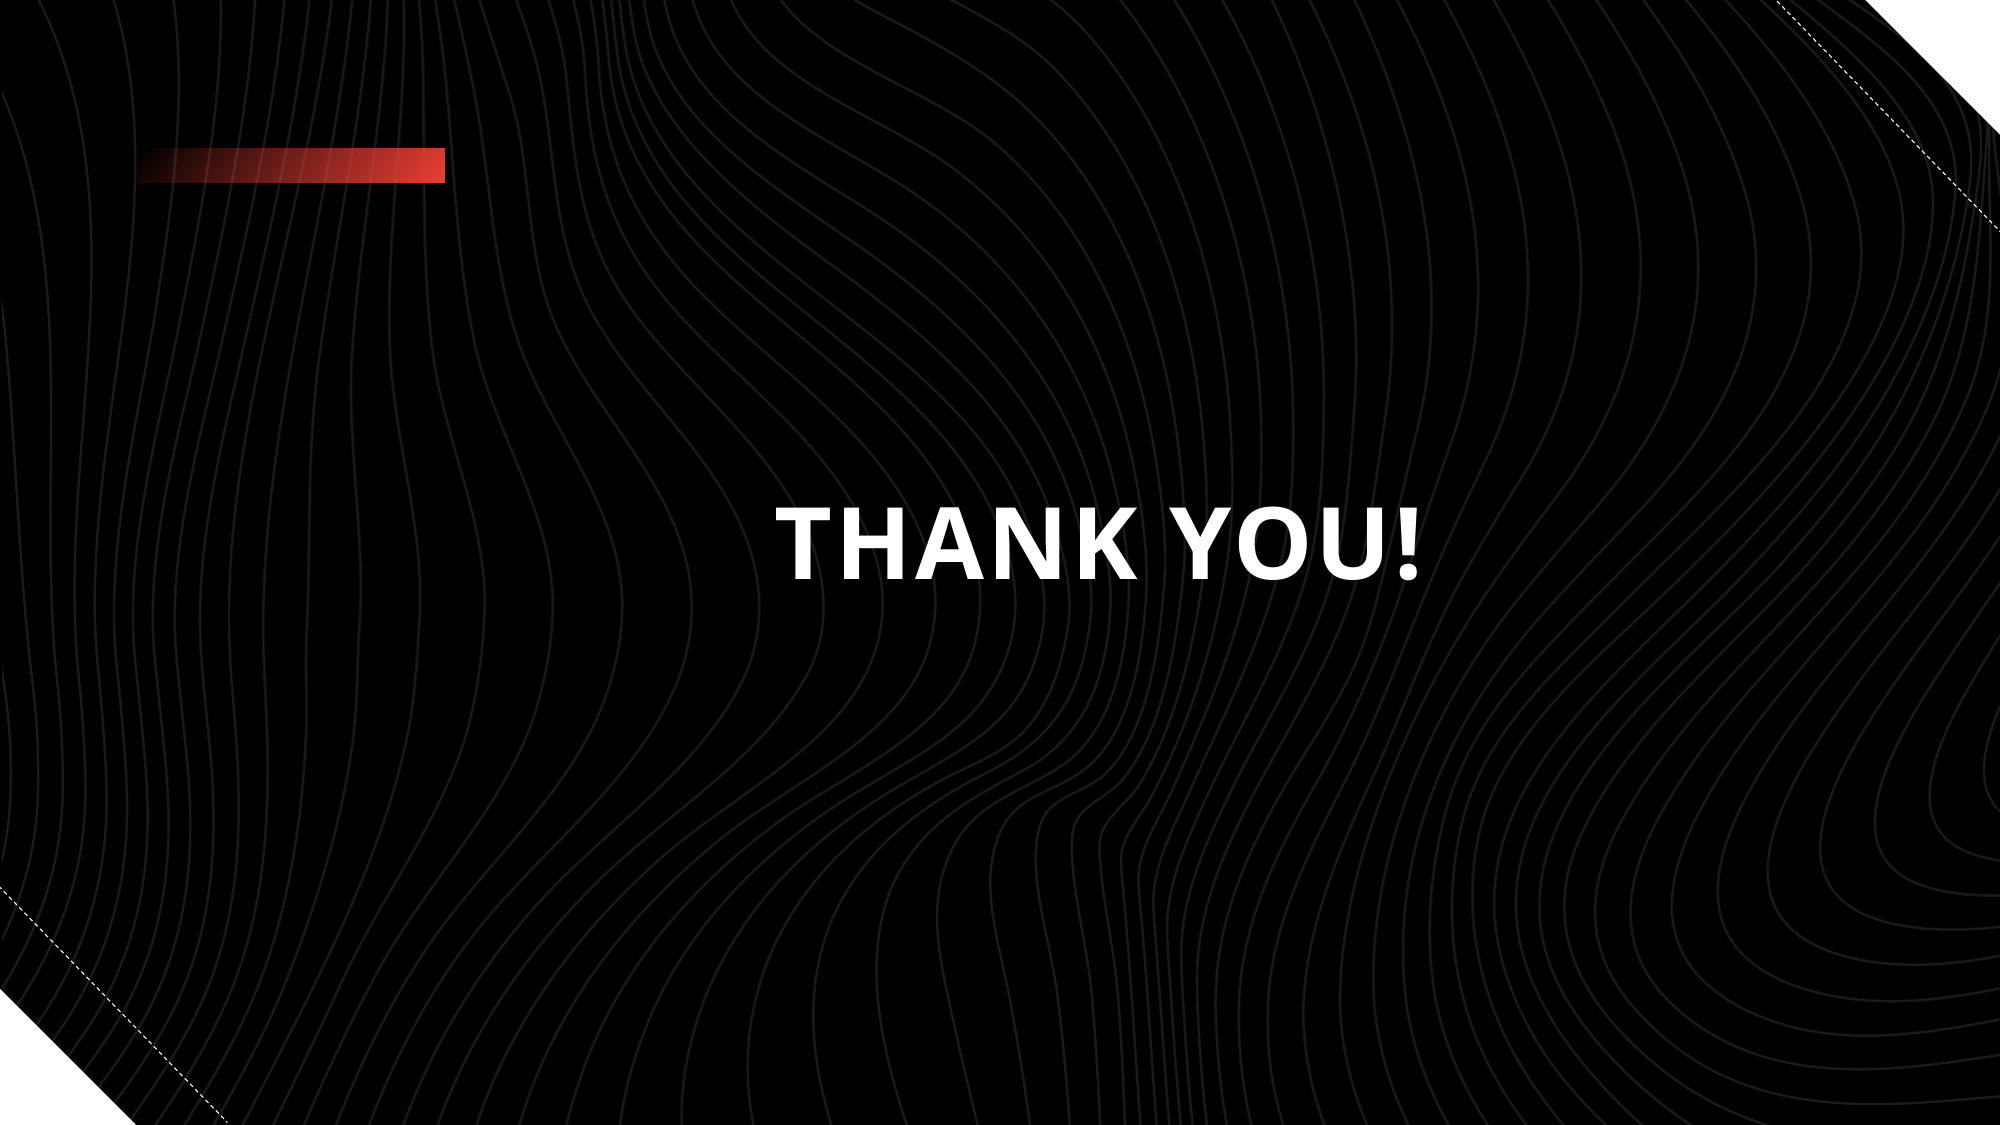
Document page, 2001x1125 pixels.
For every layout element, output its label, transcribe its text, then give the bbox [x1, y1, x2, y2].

title THANK YOU! [759, 499, 2000, 596]
